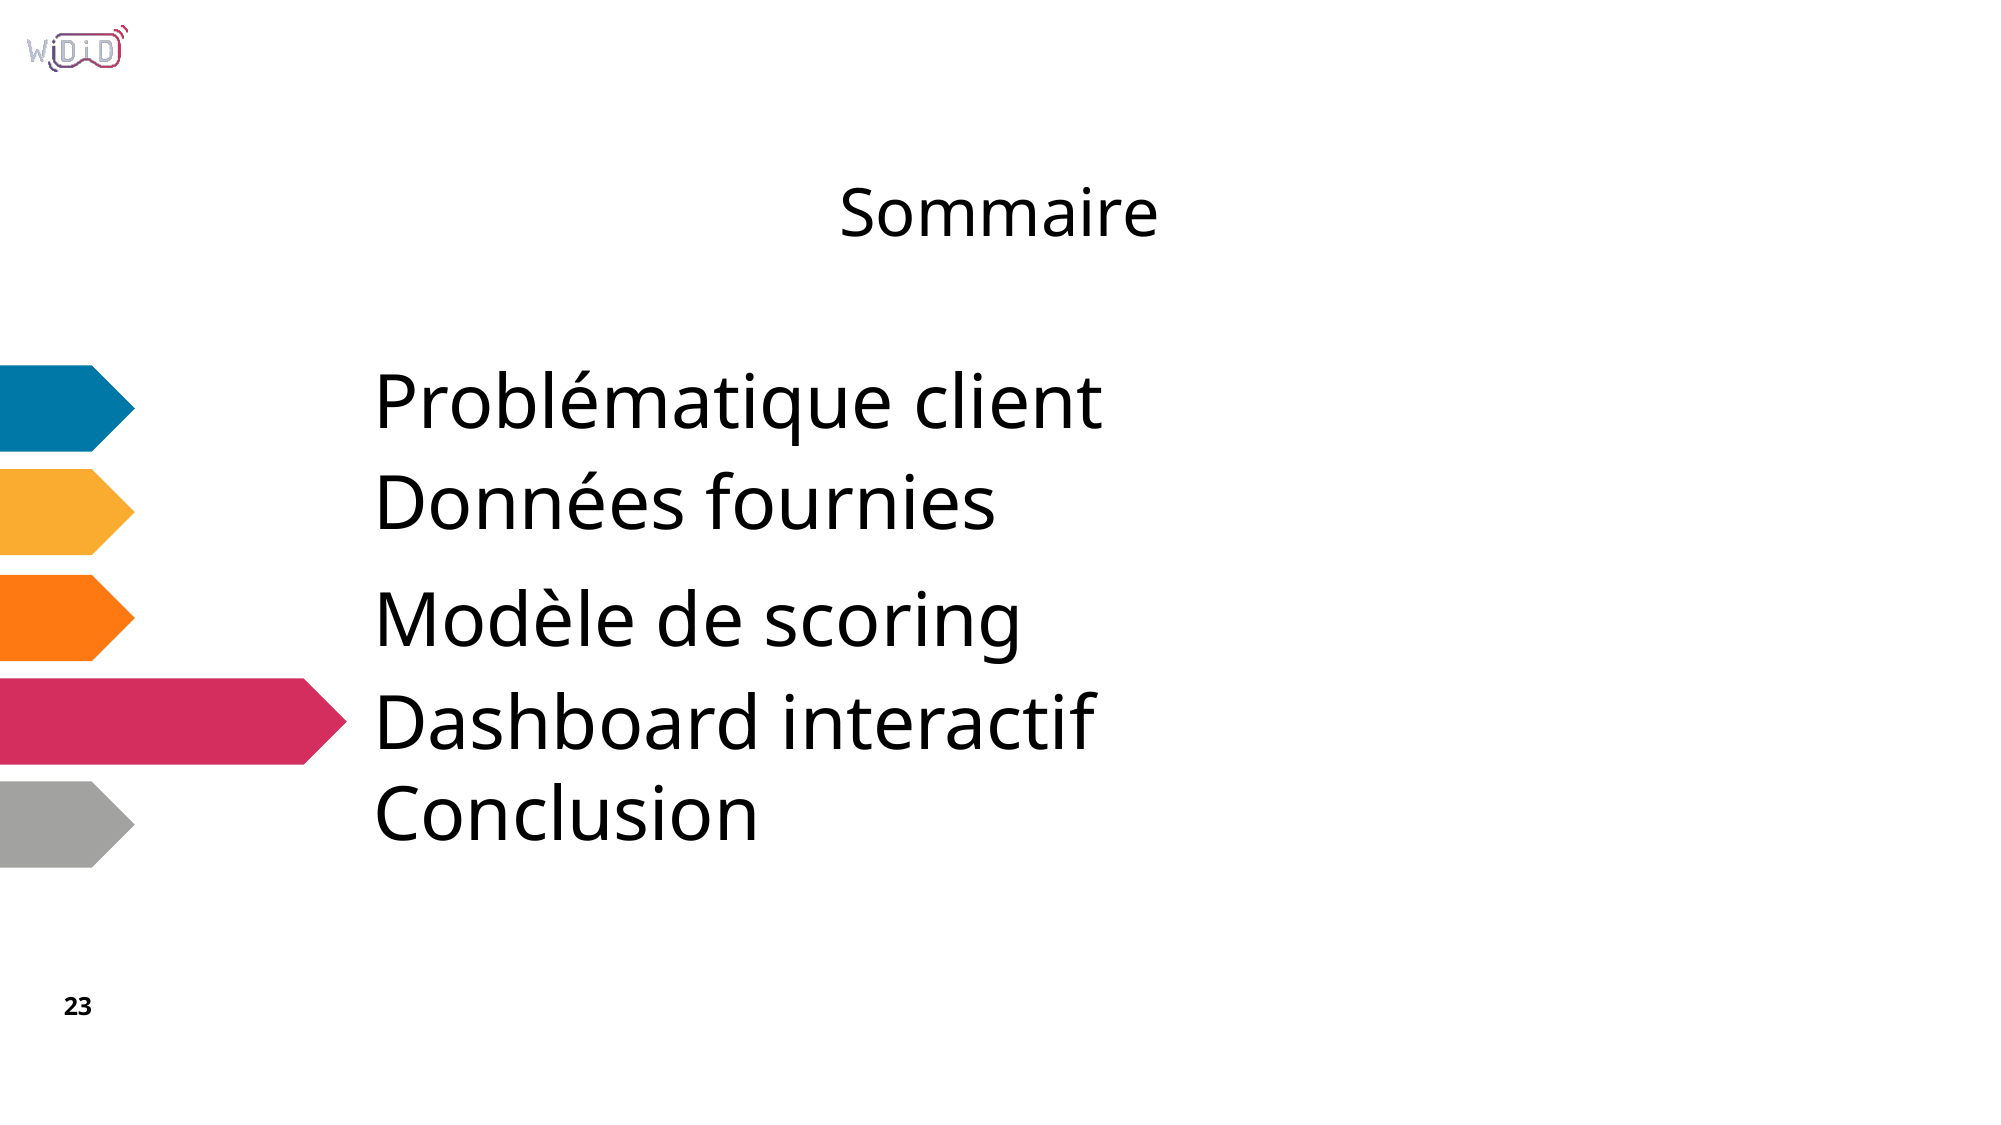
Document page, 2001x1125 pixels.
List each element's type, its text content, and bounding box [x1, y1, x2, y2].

title Sommaire [293, 171, 1707, 253]
text_box [0, 781, 135, 868]
text_box Problématique client [373, 371, 1154, 444]
text_box [0, 365, 135, 452]
text_box [0, 574, 135, 662]
text_box Données fournies [373, 471, 1154, 544]
text_box [0, 469, 135, 556]
text_box Conclusion [373, 782, 1154, 855]
text_box [0, 678, 347, 765]
picture [27, 25, 128, 72]
text_box Dashboard interactif [373, 692, 1154, 765]
text_box Modèle de scoring [373, 589, 1069, 662]
